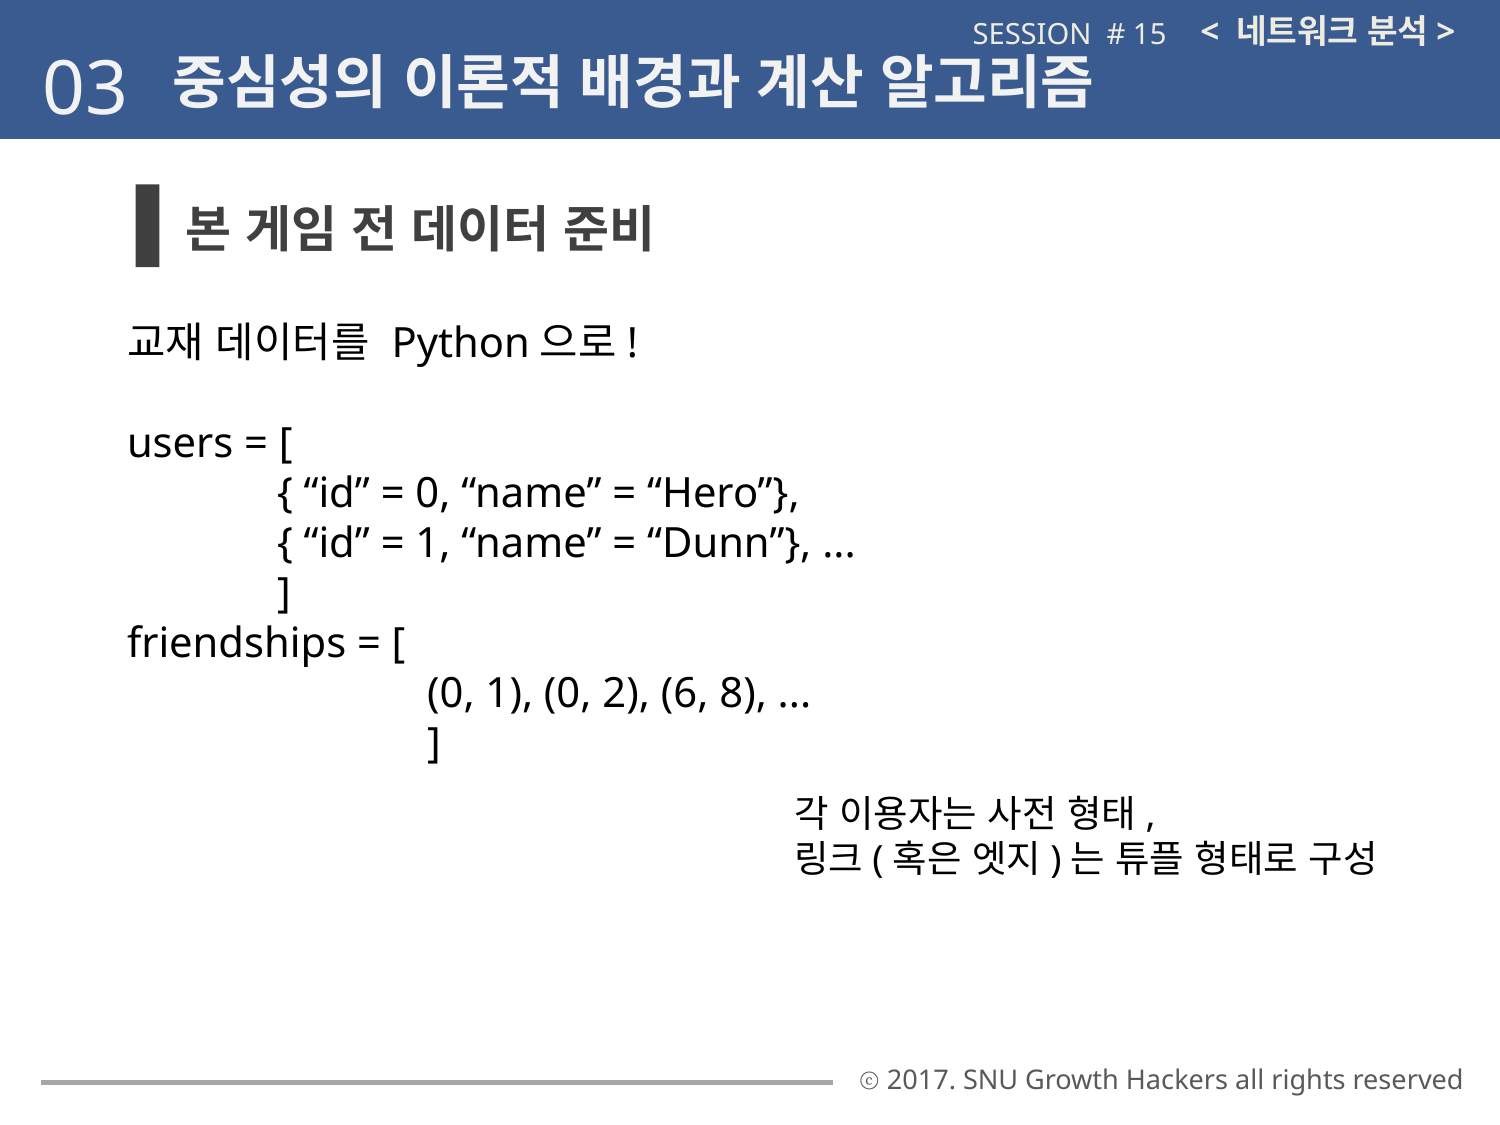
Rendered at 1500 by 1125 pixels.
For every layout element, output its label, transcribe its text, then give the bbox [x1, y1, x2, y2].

text_box 03 [27, 32, 144, 138]
text_box 중심성의 이론적 배경과 계산 알고리즘 [158, 37, 1300, 123]
subtitle 교재 데이터를 Python으로! users = [ { “id” = 0, “name” = “Hero”}, { “id” = 1, “name” = “Dunn”}, ... ] friendships = [ (0, 1), (0, 2), (6, 8), ... ] [112, 300, 1388, 846]
text_box 본 게임 전 데이터 준비 [171, 189, 1388, 265]
text_box [134, 182, 161, 269]
text_box ⓒ 2017. SNU Growth Hackers all rights reserved [844, 1055, 1495, 1103]
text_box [938, 2, 1469, 59]
text_box 각 이용자는 사전 형태, 링크(혹은 엣지)는 튜플 형태로 구성 [779, 782, 1424, 978]
text_box [0, 0, 1500, 139]
